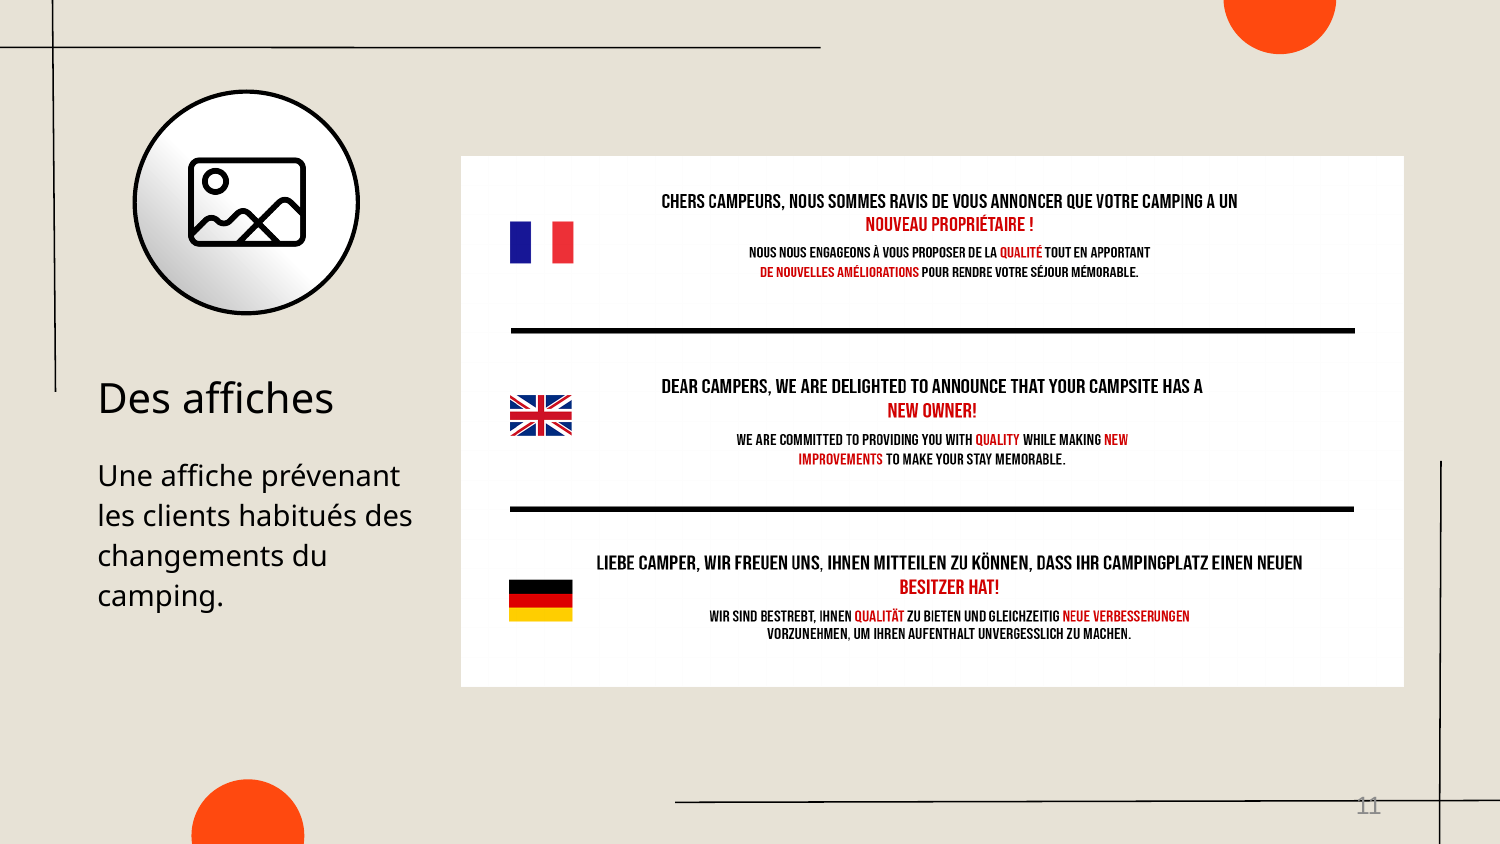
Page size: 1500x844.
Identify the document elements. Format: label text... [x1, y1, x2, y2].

picture [188, 143, 306, 261]
slide_number 11 [1059, 782, 1397, 828]
text_box [132, 89, 360, 316]
subtitle Une affiche prévenant les clients habitués des changements du camping. [82, 437, 440, 579]
subtitle Des affiches [82, 372, 440, 437]
picture [461, 156, 1404, 688]
